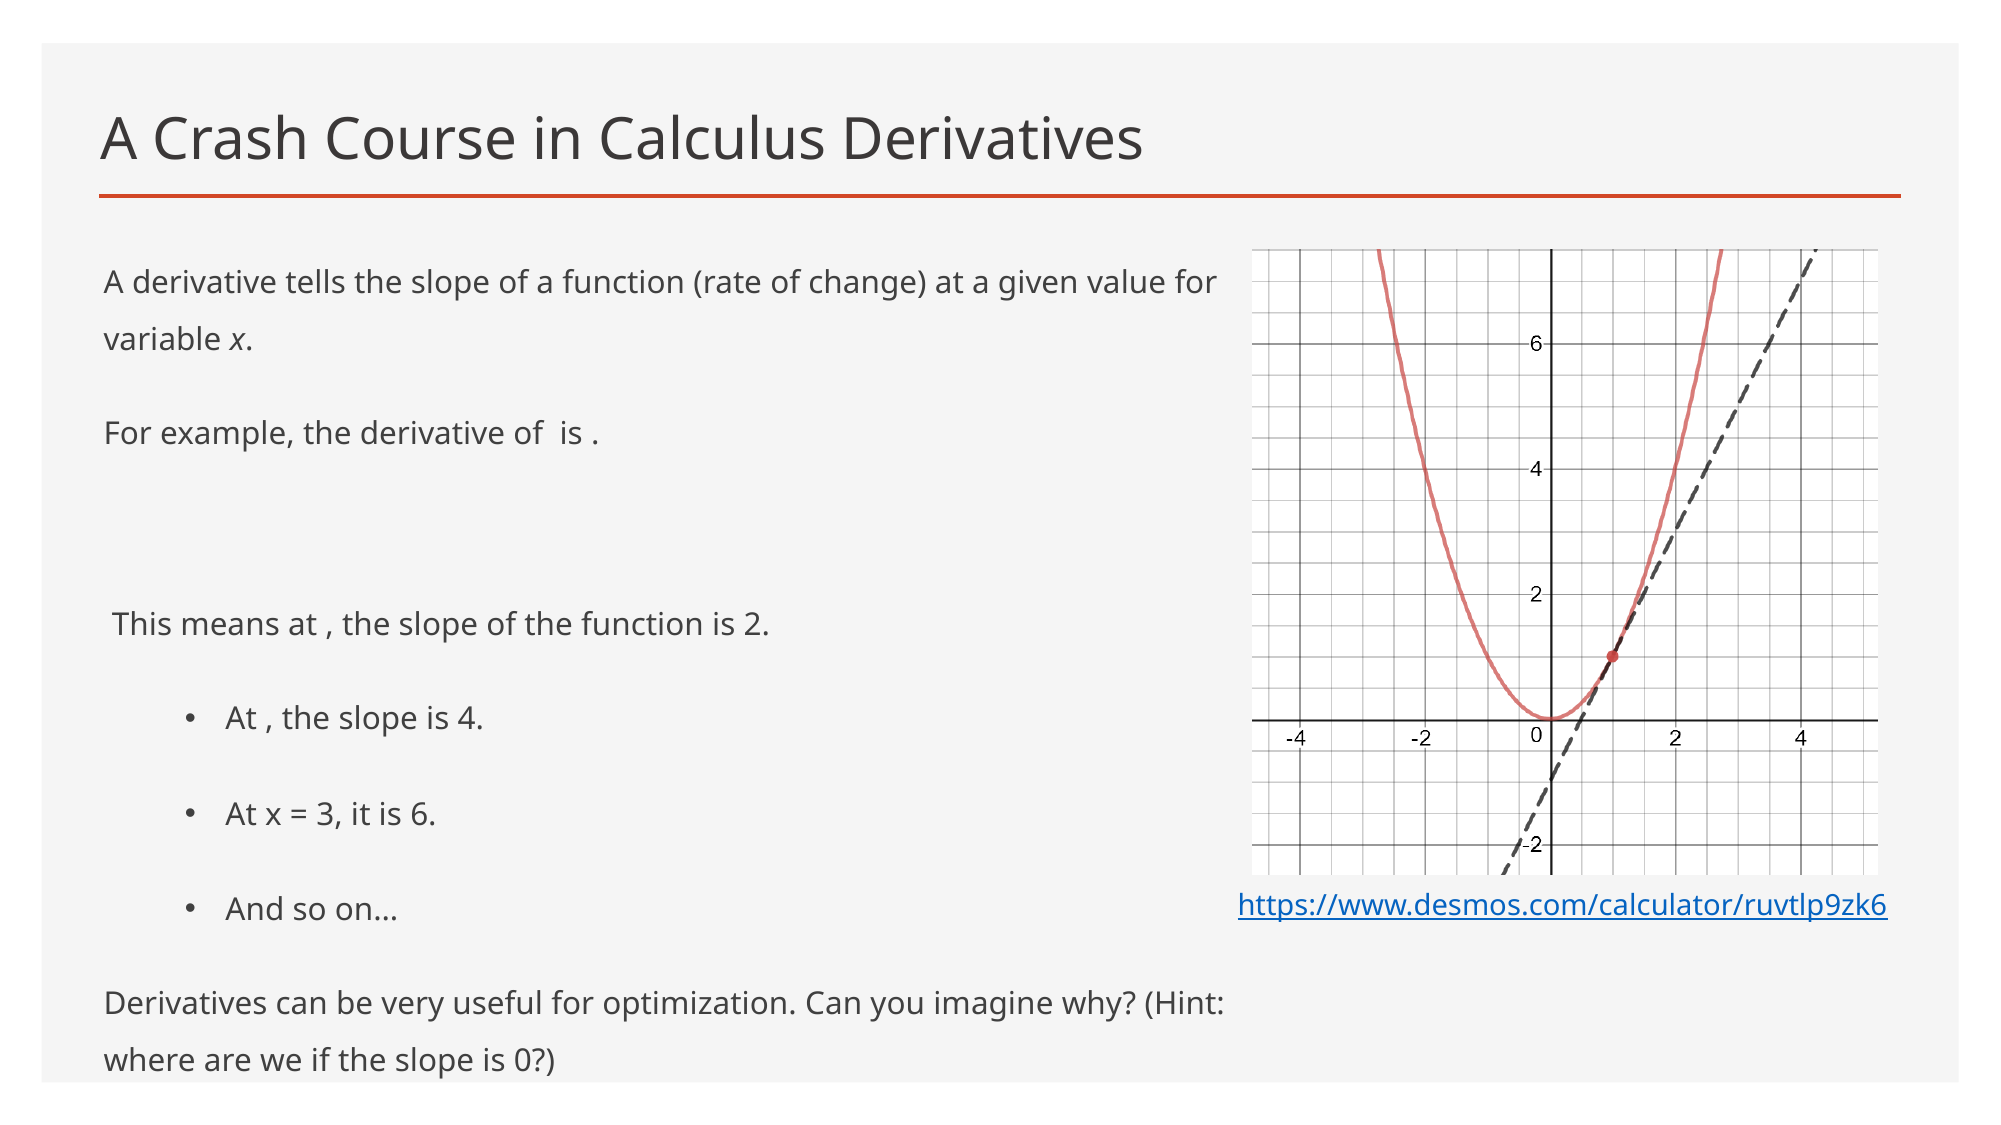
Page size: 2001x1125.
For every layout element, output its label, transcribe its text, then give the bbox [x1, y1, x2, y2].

picture [1252, 249, 1878, 875]
text_box https://www.desmos.com/calculator/ruvtlp9zk6 [1222, 878, 1903, 969]
title A Crash Course in Calculus Derivatives [85, 73, 1214, 179]
